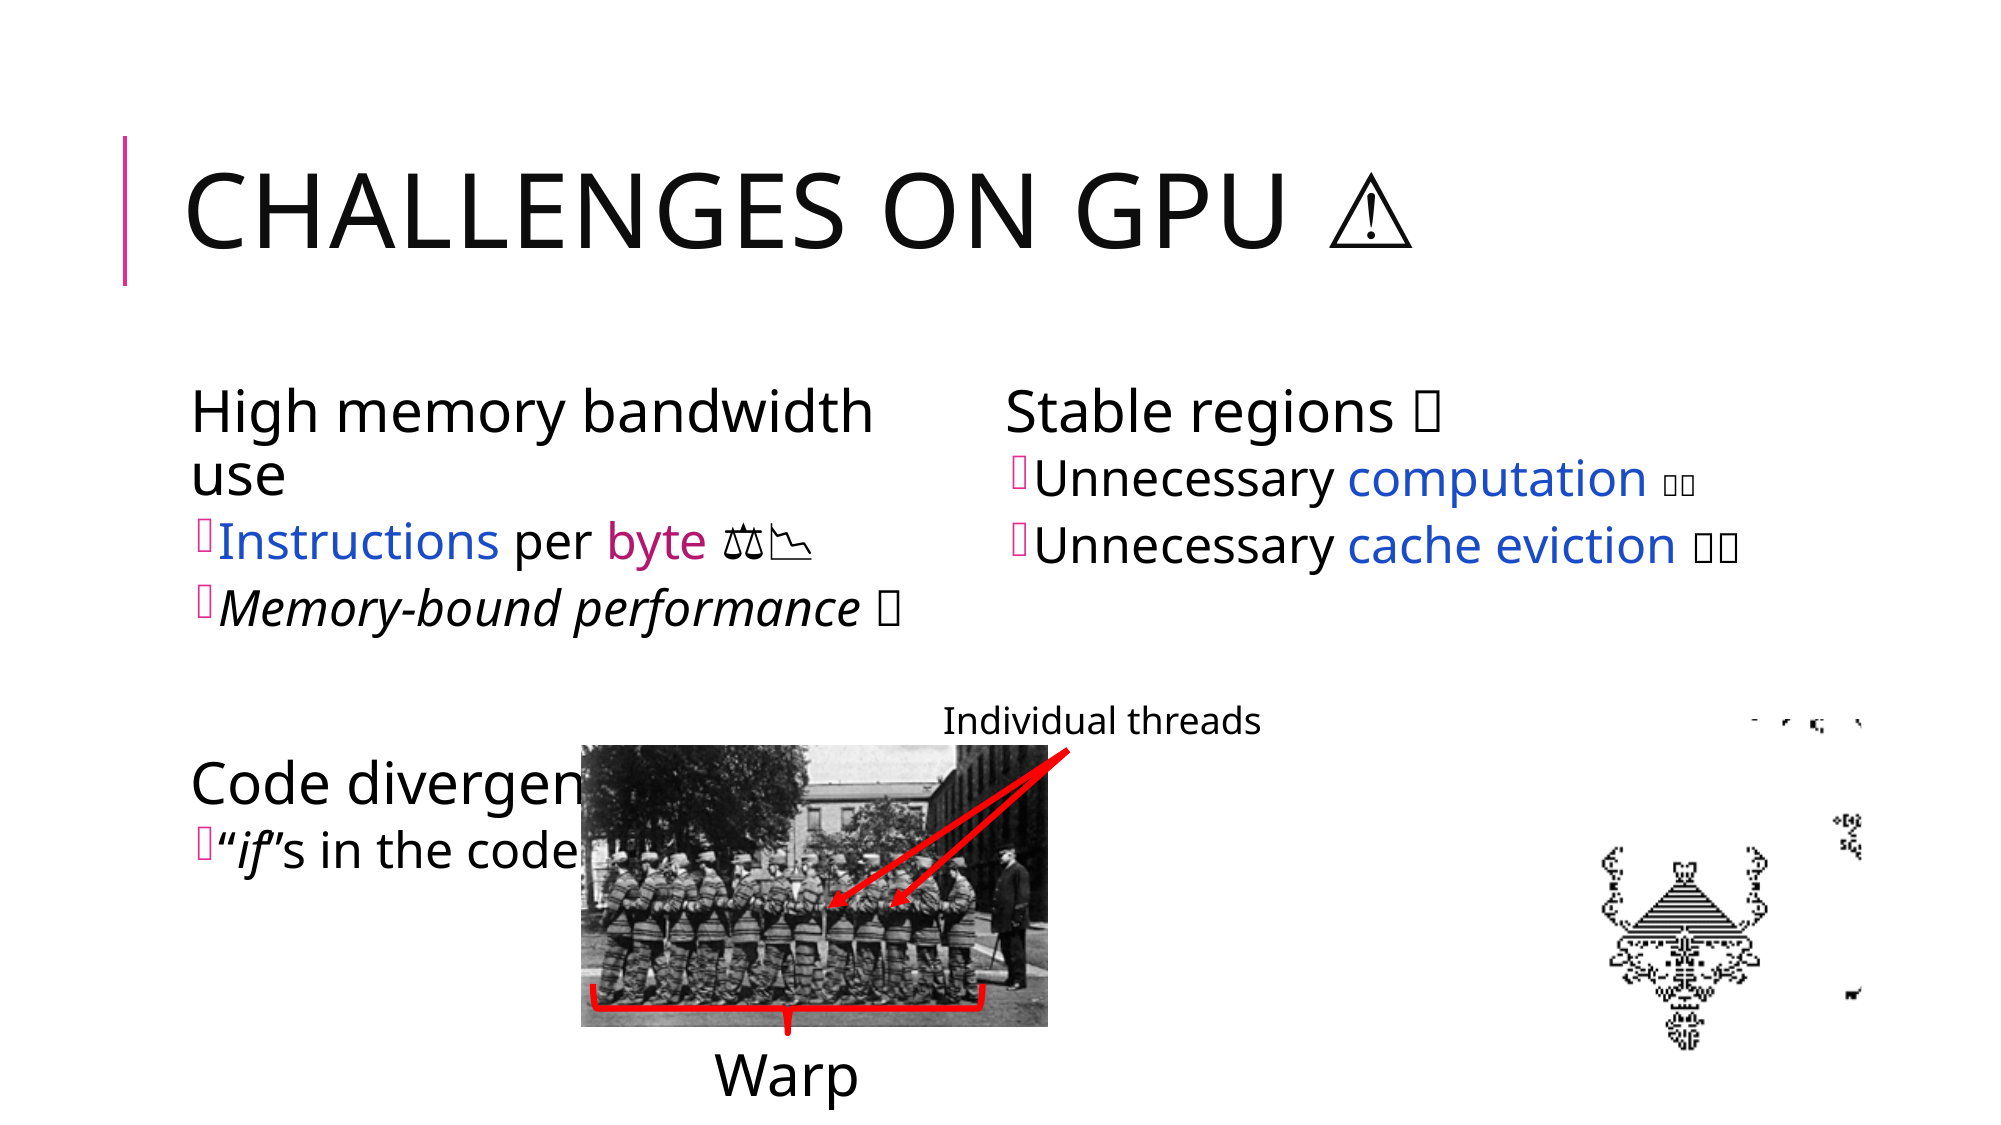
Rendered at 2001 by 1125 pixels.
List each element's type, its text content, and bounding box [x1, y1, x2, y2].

picture [581, 745, 1048, 1028]
title Challenges on GPU ⚠️ [168, 96, 1763, 342]
text_box Individual threads [928, 689, 1277, 749]
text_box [889, 749, 1069, 908]
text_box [827, 749, 884, 909]
text_box Warp [700, 1037, 876, 1116]
list Stable regions 🧘 Unnecessary computation 💤❌ Unnecessary cache eviction 🧹💾 [982, 375, 1763, 1035]
list High memory bandwidth use Instructions per byte ⚖️📉 Memory-bound performance 🐌 Code divergence 🔀 “if”s in the code [168, 375, 948, 1035]
picture [1538, 719, 1862, 1108]
